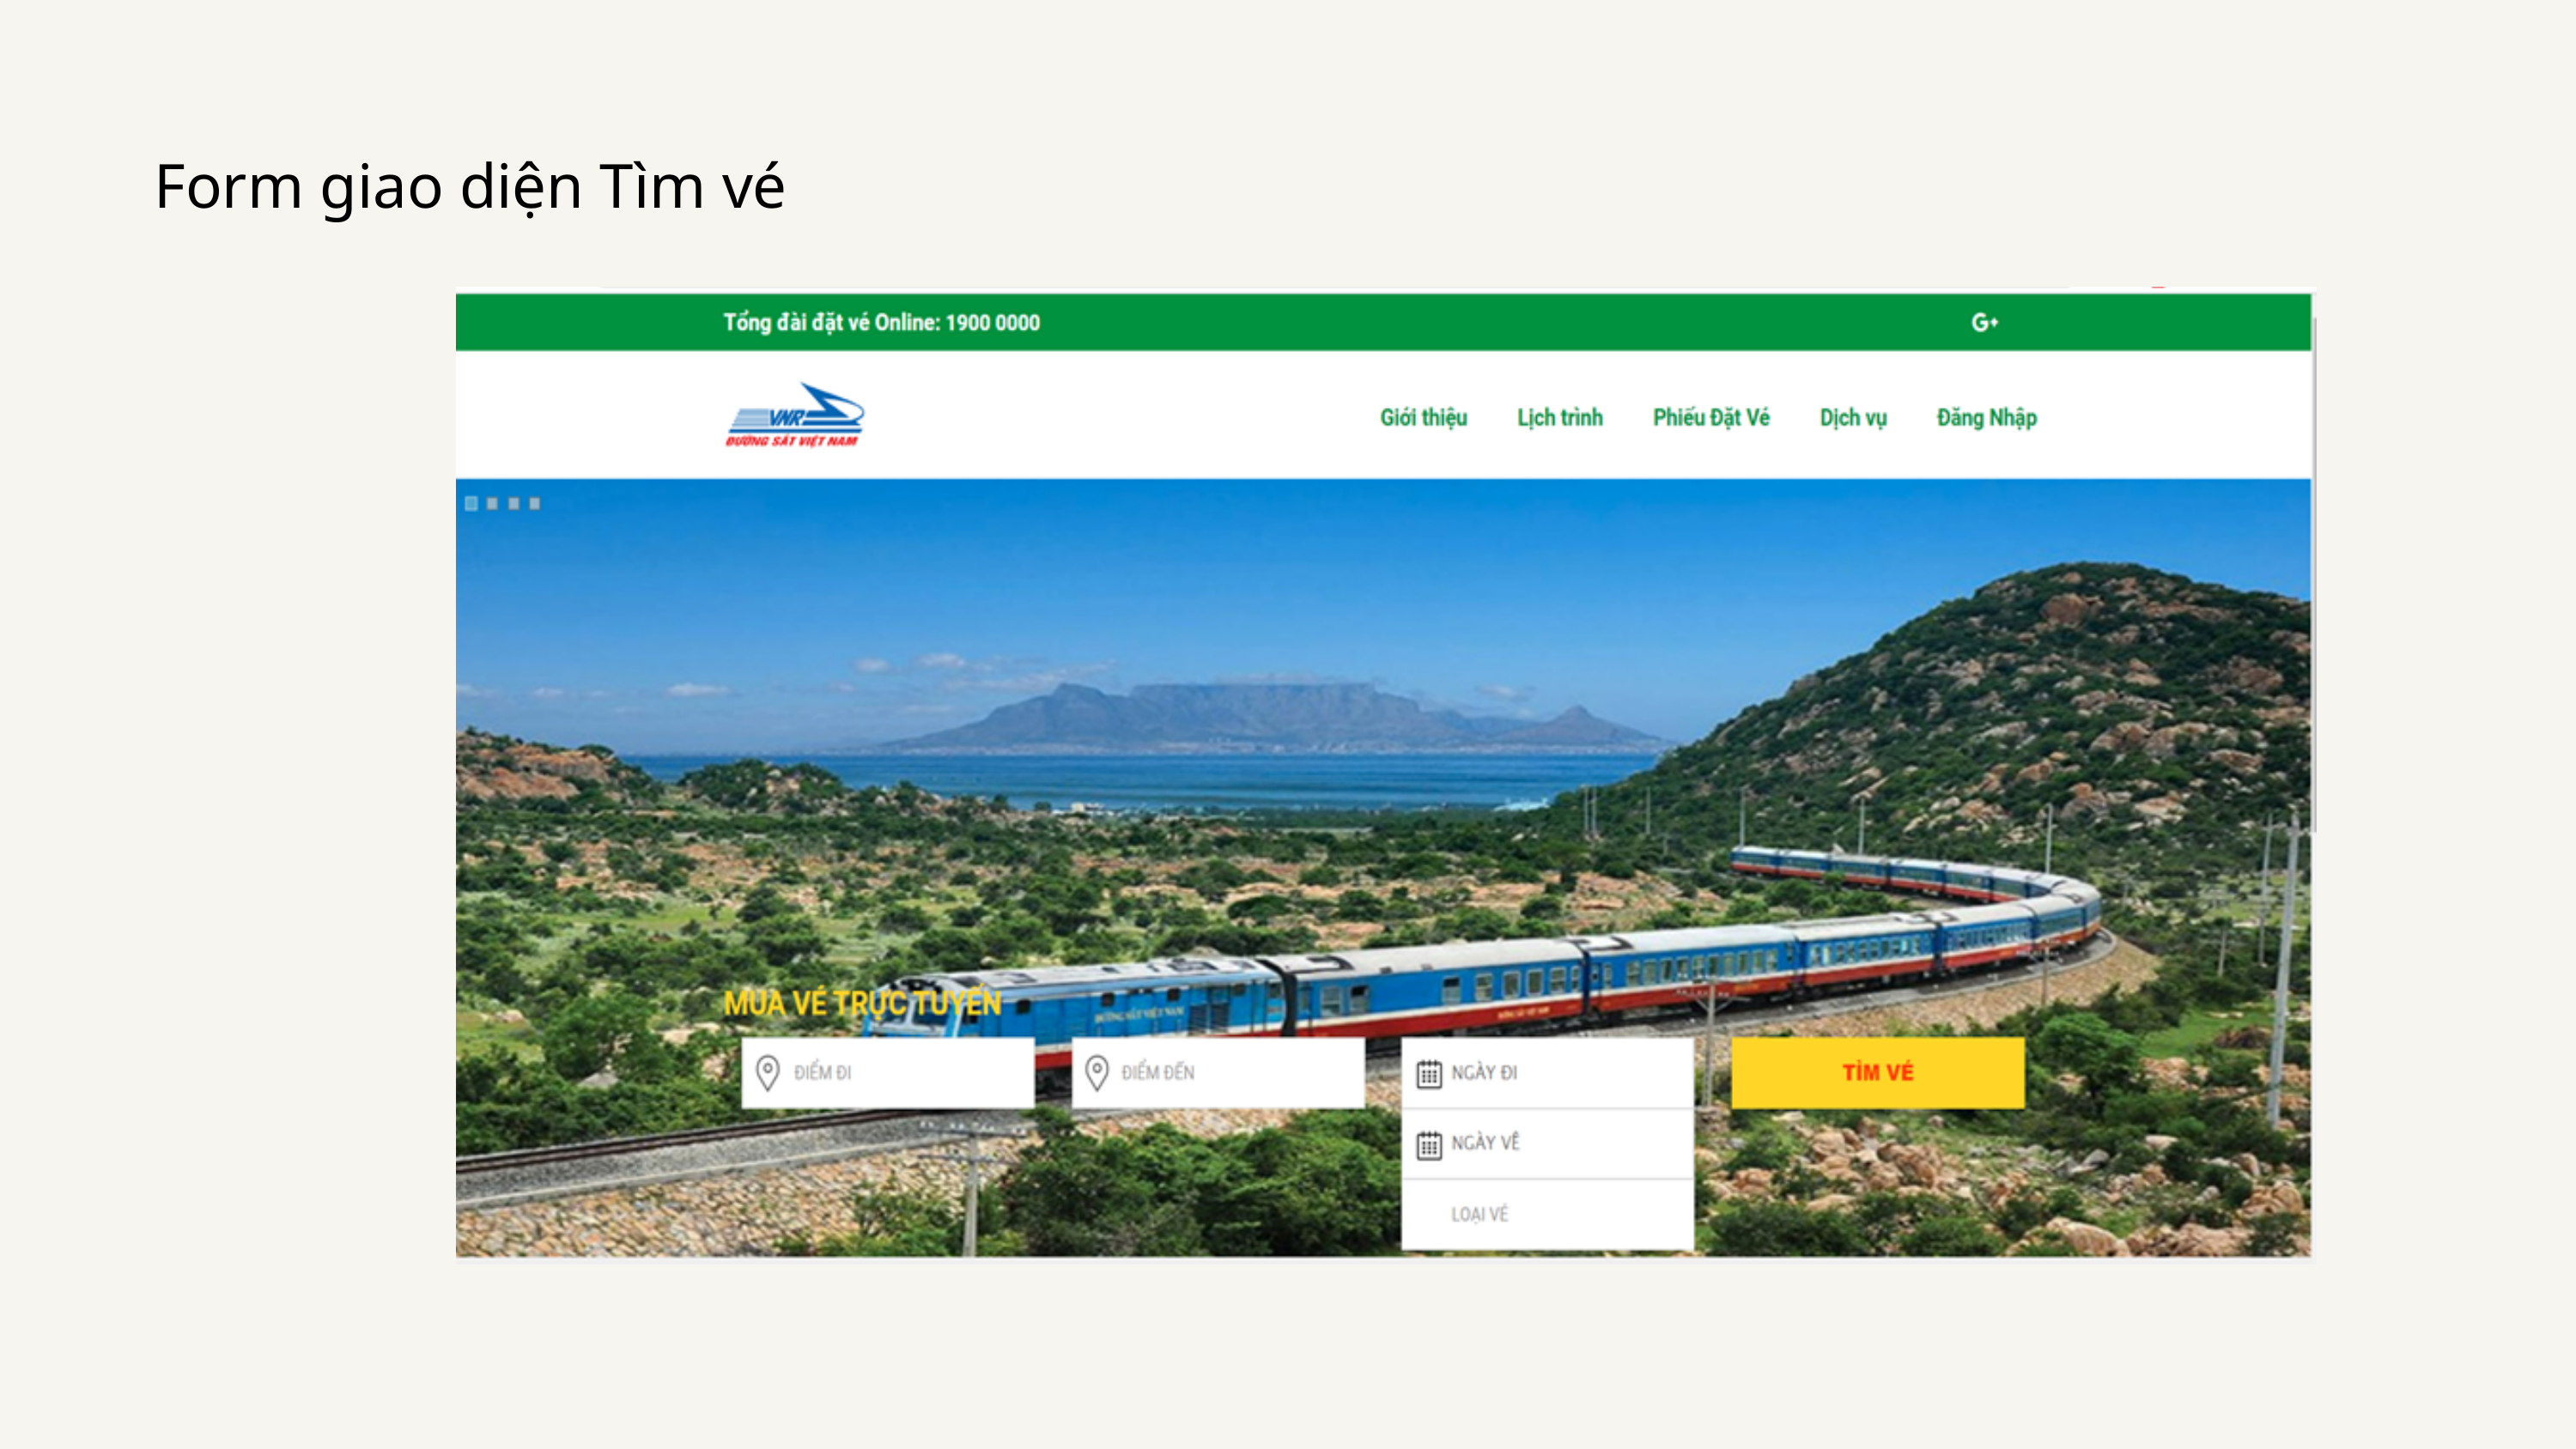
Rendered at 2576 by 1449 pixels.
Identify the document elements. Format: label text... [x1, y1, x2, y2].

text_box Form giao diện Tìm vé [144, 135, 798, 221]
picture [455, 287, 2317, 1264]
